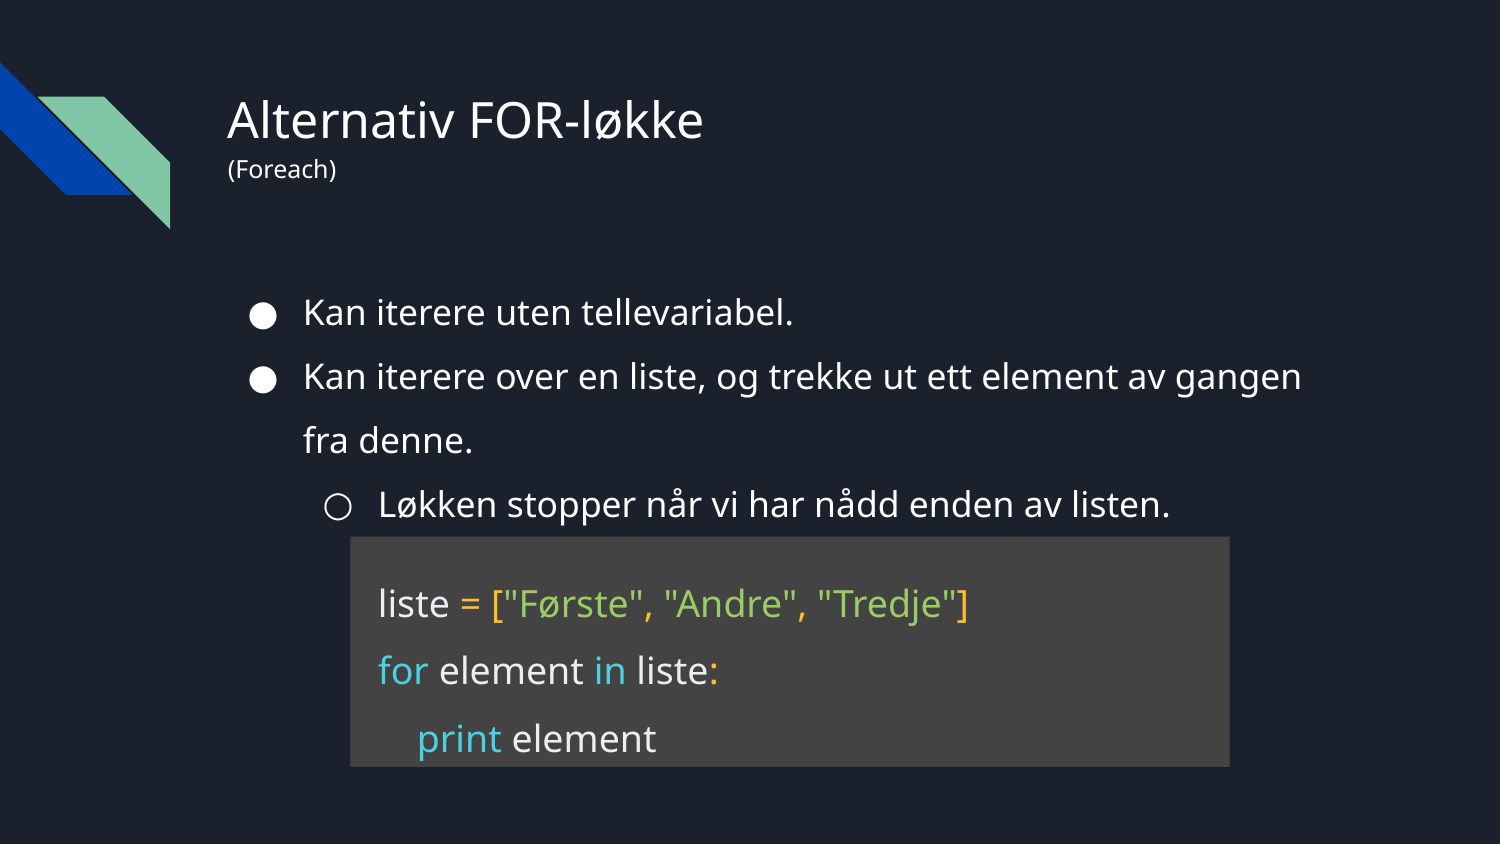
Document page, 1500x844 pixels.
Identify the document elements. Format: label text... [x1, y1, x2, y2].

list Kan iterere uten tellevariabel. Kan iterere over en liste, og trekke ut ett element av gangen fra denne. Løkken stopper når vi har nådd enden av listen. liste = ["Første", "Andre", "Tredje"] for element in liste: print element [212, 254, 1368, 783]
title Alternativ FOR-løkke (Foreach) [212, 64, 1368, 215]
